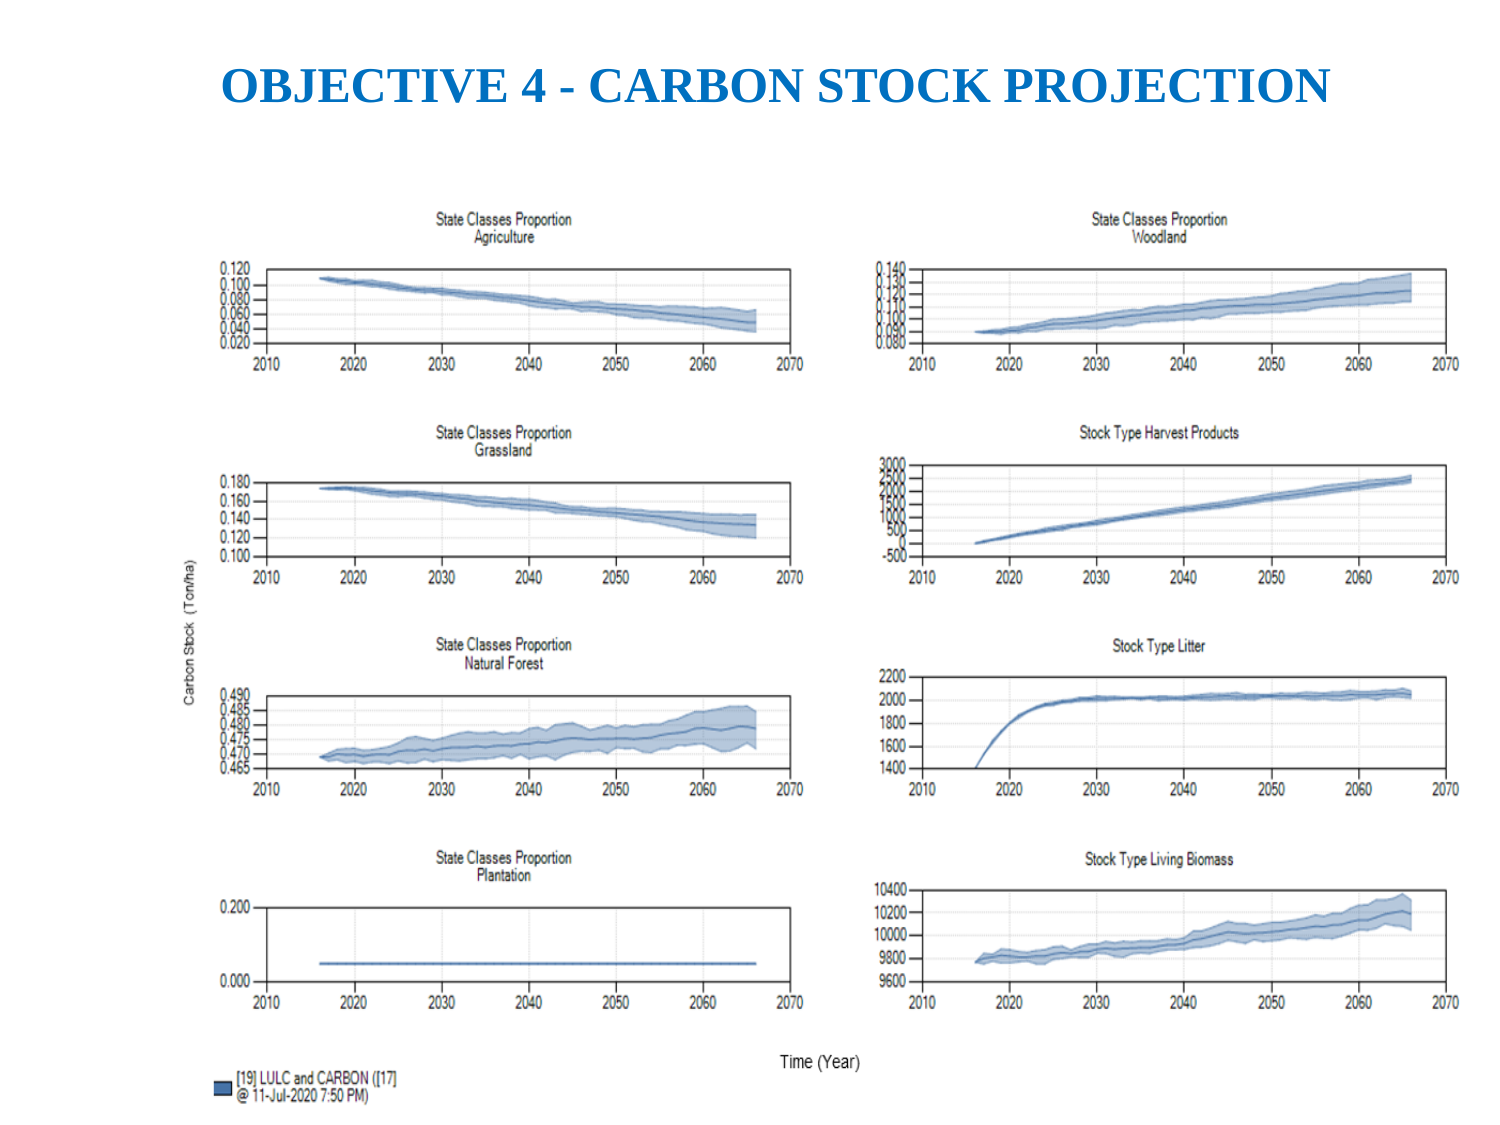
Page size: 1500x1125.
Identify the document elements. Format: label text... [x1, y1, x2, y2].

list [174, 180, 1461, 1122]
title OBJECTIVE 4 - Carbon Stock Projection [170, 21, 1382, 150]
